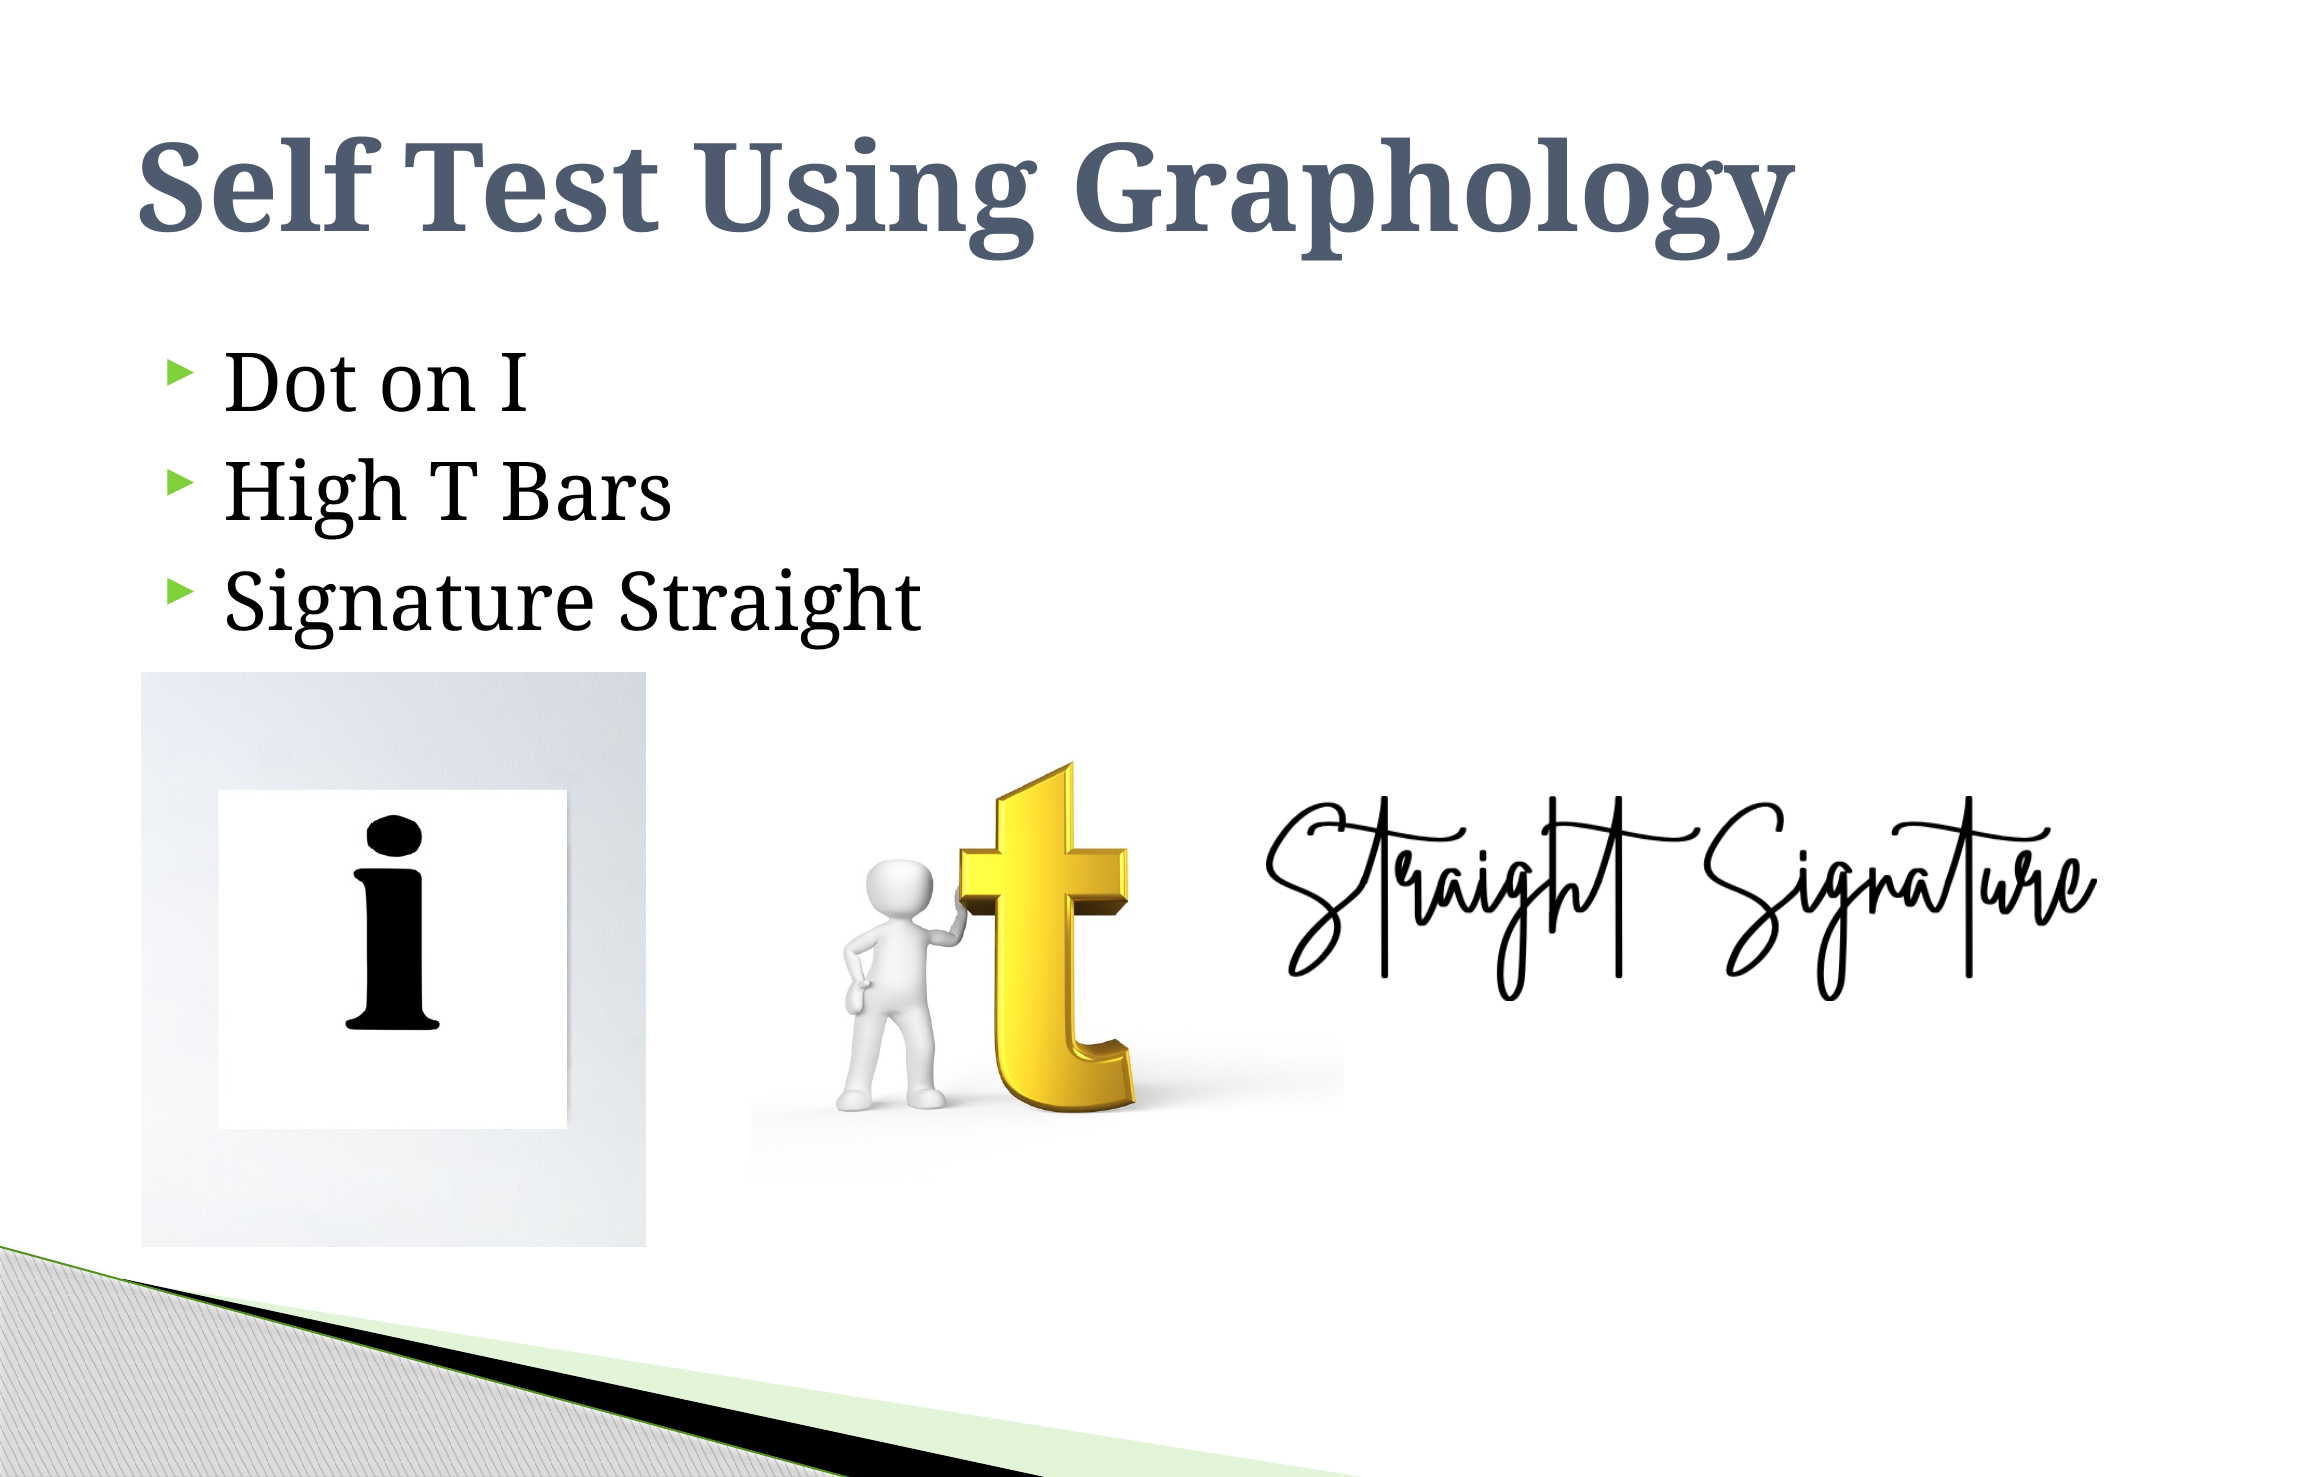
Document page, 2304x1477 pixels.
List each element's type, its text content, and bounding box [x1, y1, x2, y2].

title Self Test Using Graphology [115, 59, 2189, 306]
list Dot on I High T Bars Signature Straight [115, 318, 2189, 1294]
picture [748, 672, 2098, 1182]
picture [141, 672, 646, 1248]
